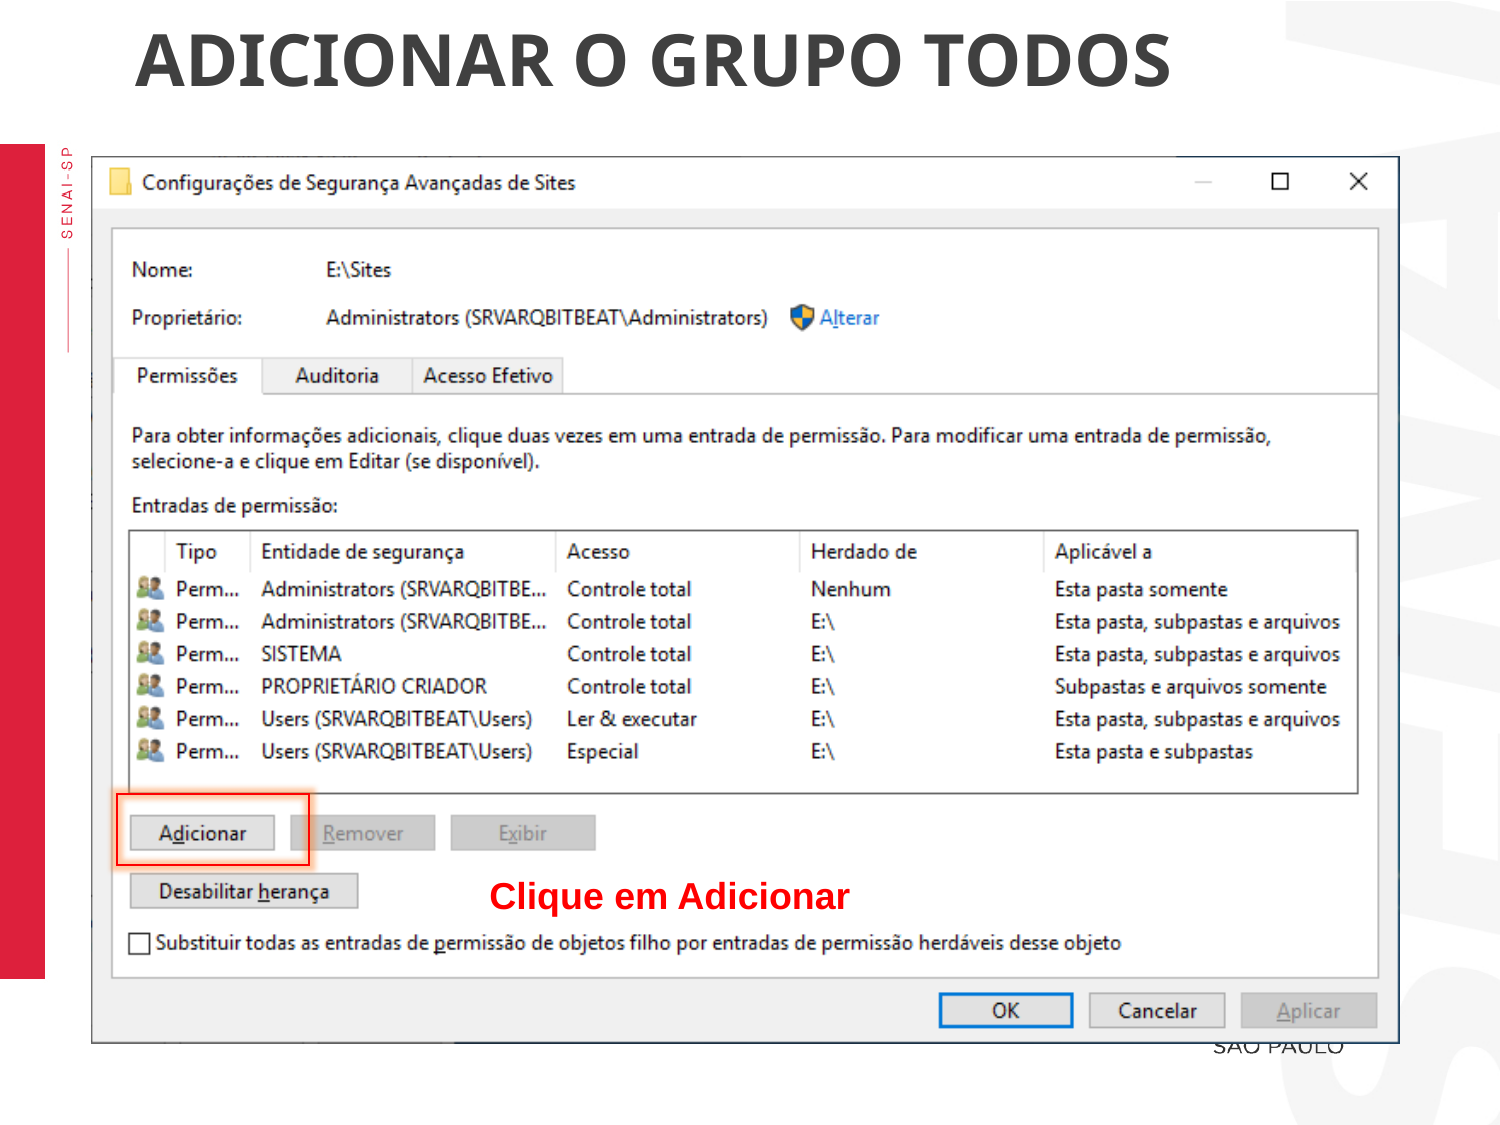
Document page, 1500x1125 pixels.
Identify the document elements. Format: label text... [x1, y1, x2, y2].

picture [0, 0, 1500, 1125]
list ADICIONAR O GRUPO TODOS [120, 16, 1304, 110]
